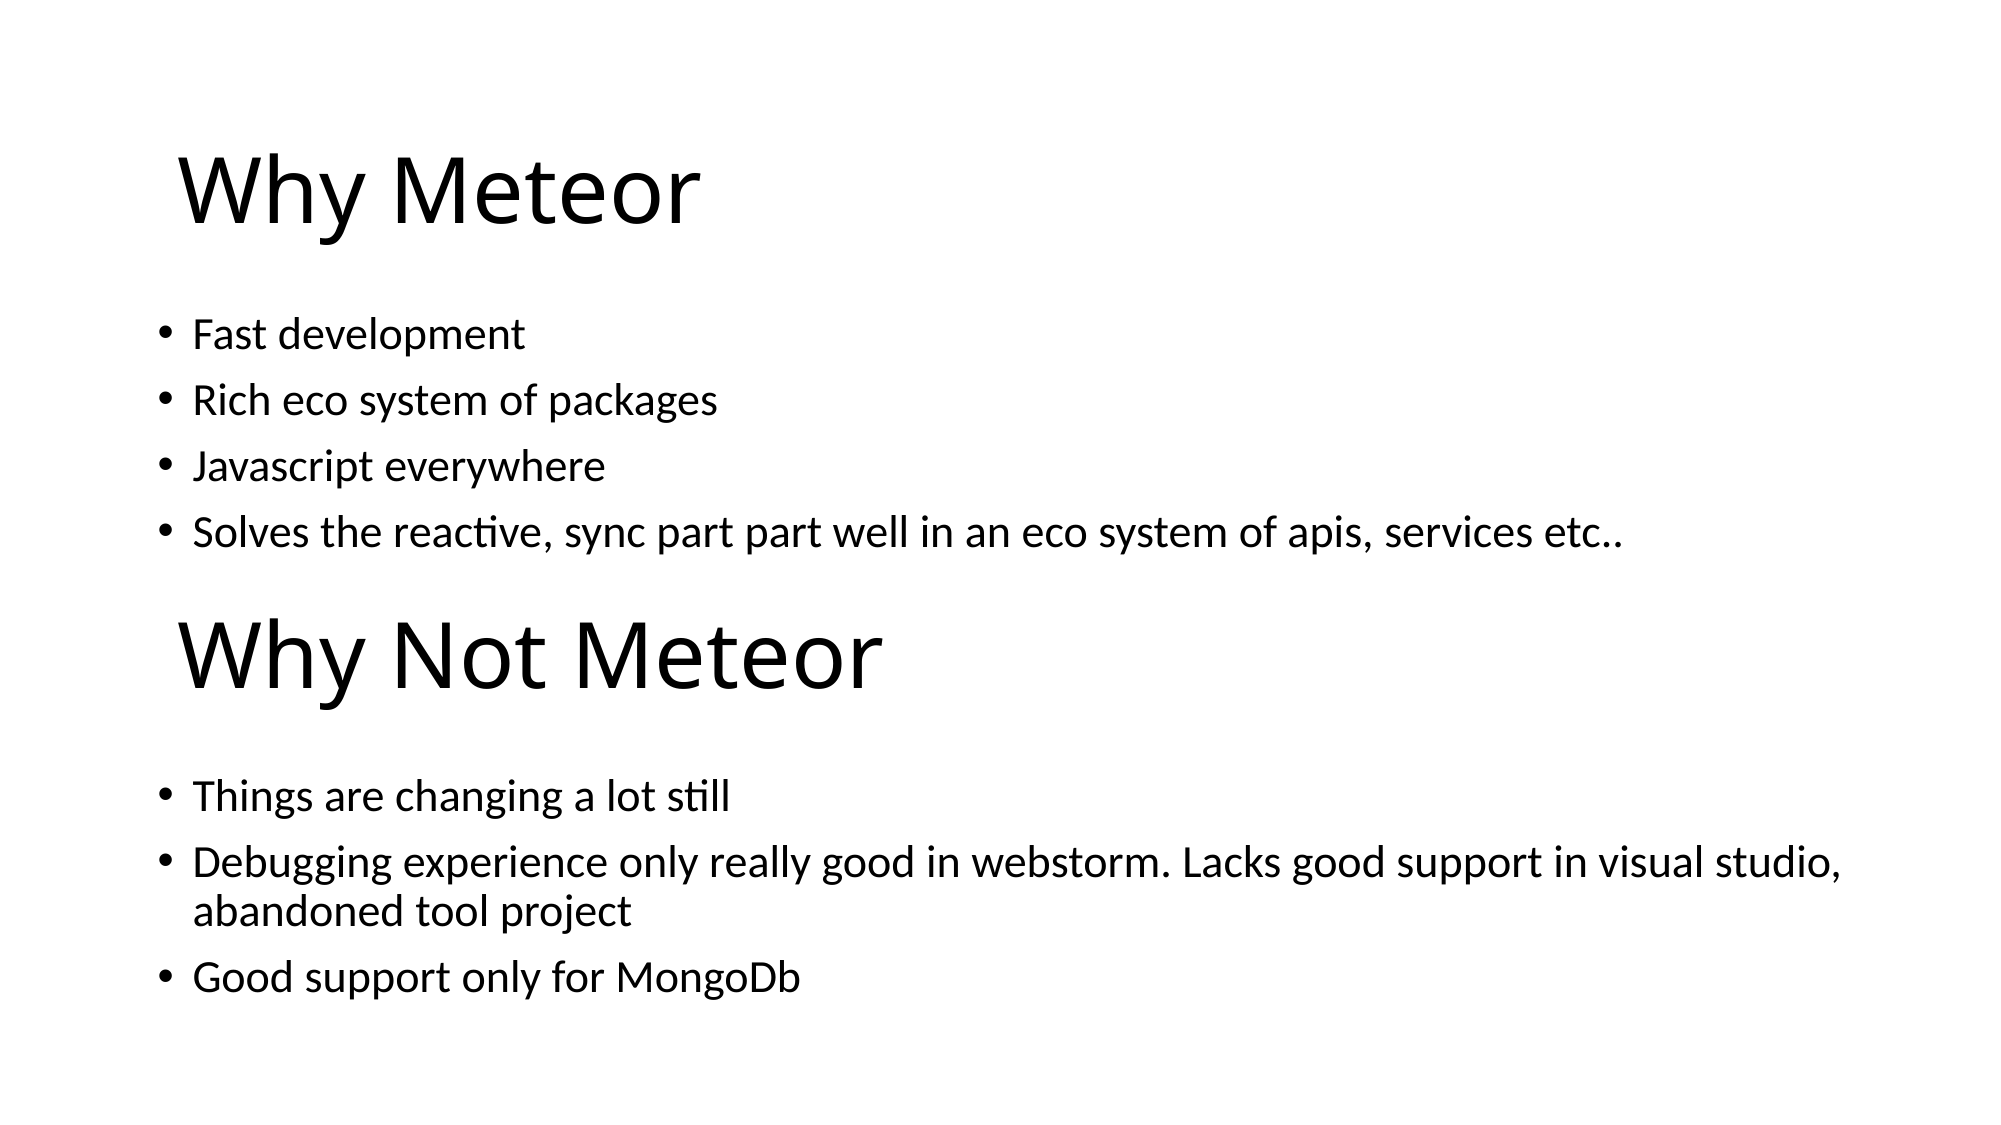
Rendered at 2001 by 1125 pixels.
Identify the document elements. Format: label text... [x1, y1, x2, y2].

list Fast development Rich eco system of packages Javascript everywhere Solves the reactive, sync part part well in an eco system of apis, services etc.. Things are changing a lot still Debugging experience only really good in webstorm. Lacks good support in visual studio, abandoned tool project Good support only for MongoDb [142, 302, 1868, 1017]
title Why Not Meteor [162, 550, 1888, 768]
text_box Why Meteor [162, 84, 1888, 303]
